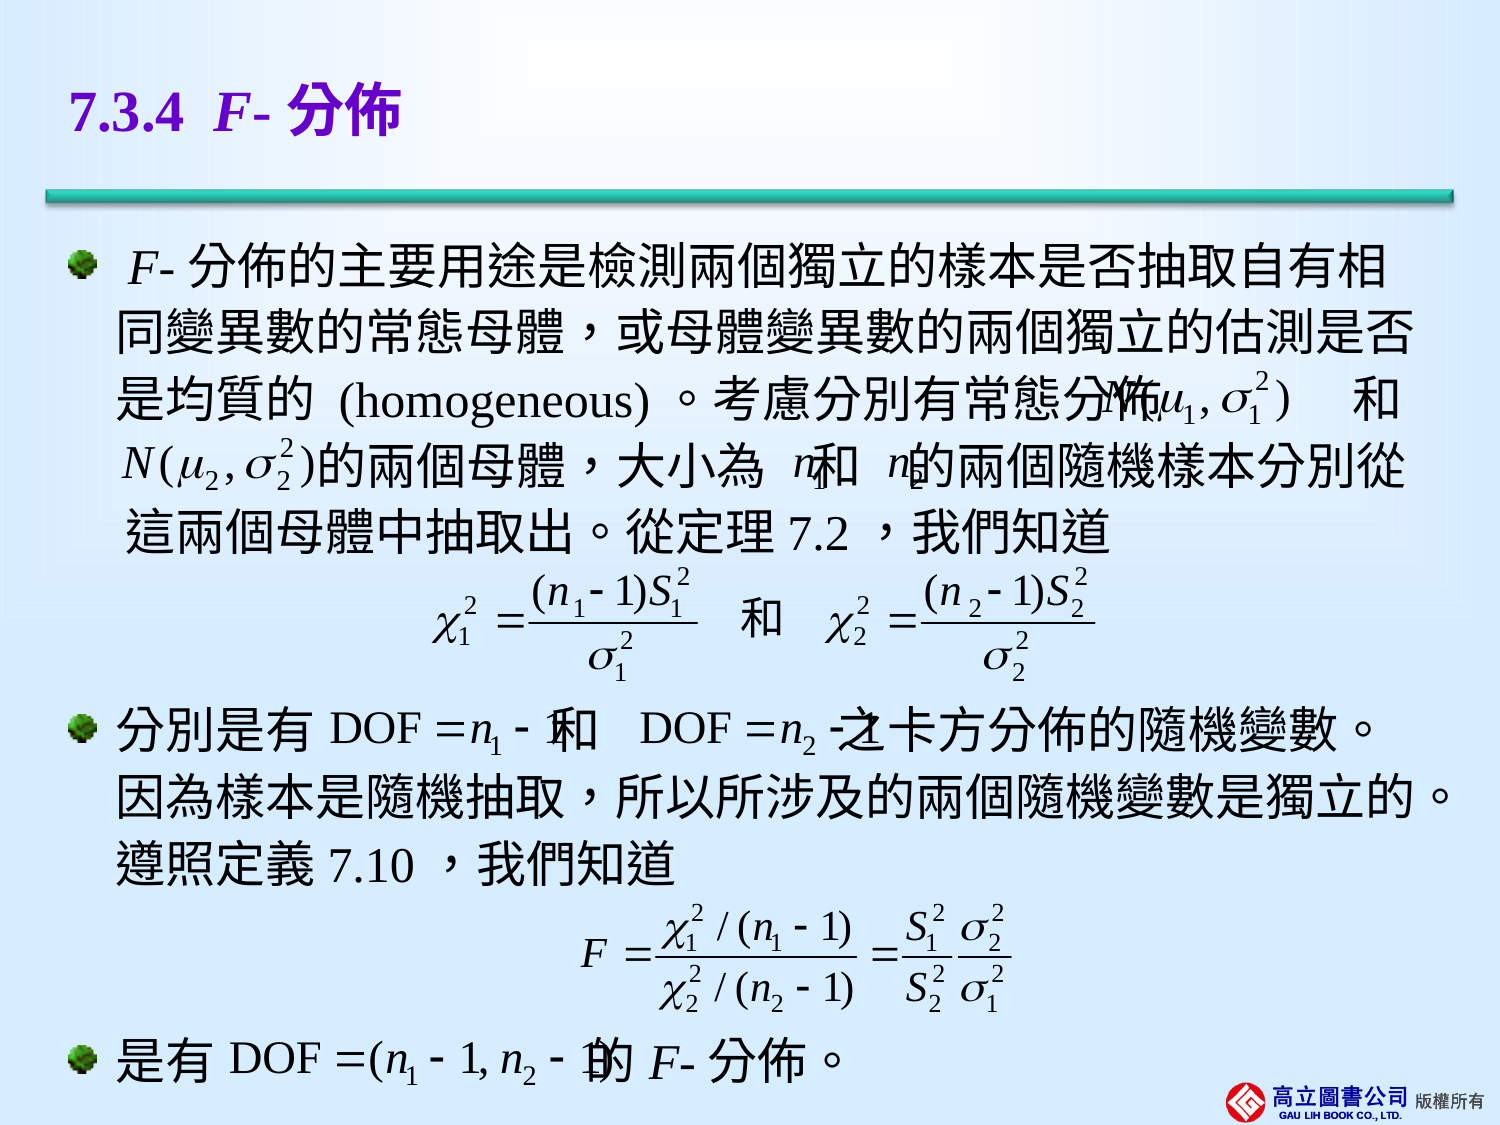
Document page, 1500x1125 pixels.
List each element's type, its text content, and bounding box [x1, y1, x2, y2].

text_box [631, 698, 888, 764]
picture [68, 1045, 97, 1074]
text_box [321, 698, 570, 764]
picture [1226, 1076, 1500, 1125]
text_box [111, 424, 326, 500]
title 7.3.4 F-分佈 [53, 42, 1447, 173]
picture [68, 250, 97, 279]
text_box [785, 432, 835, 498]
list F-分佈的主要用途是檢測兩個獨立的樣本是否抽取自有相同變異數的常態母體，或母體變異數的兩個獨立的估測是否是均質的 (homoge­neous)。考慮分別有常態分佈 和 的兩個母體，大小為 和 的兩個隨機樣本分別從 這兩個母體中抽取出。從定理7.2，我們知道 分別是有 和 之卡方分佈的隨機變數。因為樣本是隨機抽取，所以所涉及的兩個隨機變數是獨立的。遵照定義7.10，我們知道 是有 的F-分佈。 [53, 219, 1447, 1083]
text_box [424, 556, 1105, 693]
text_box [221, 1028, 624, 1095]
picture [68, 714, 97, 743]
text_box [1092, 358, 1298, 433]
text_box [879, 432, 933, 498]
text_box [572, 892, 1023, 1024]
picture [37, 184, 1462, 216]
